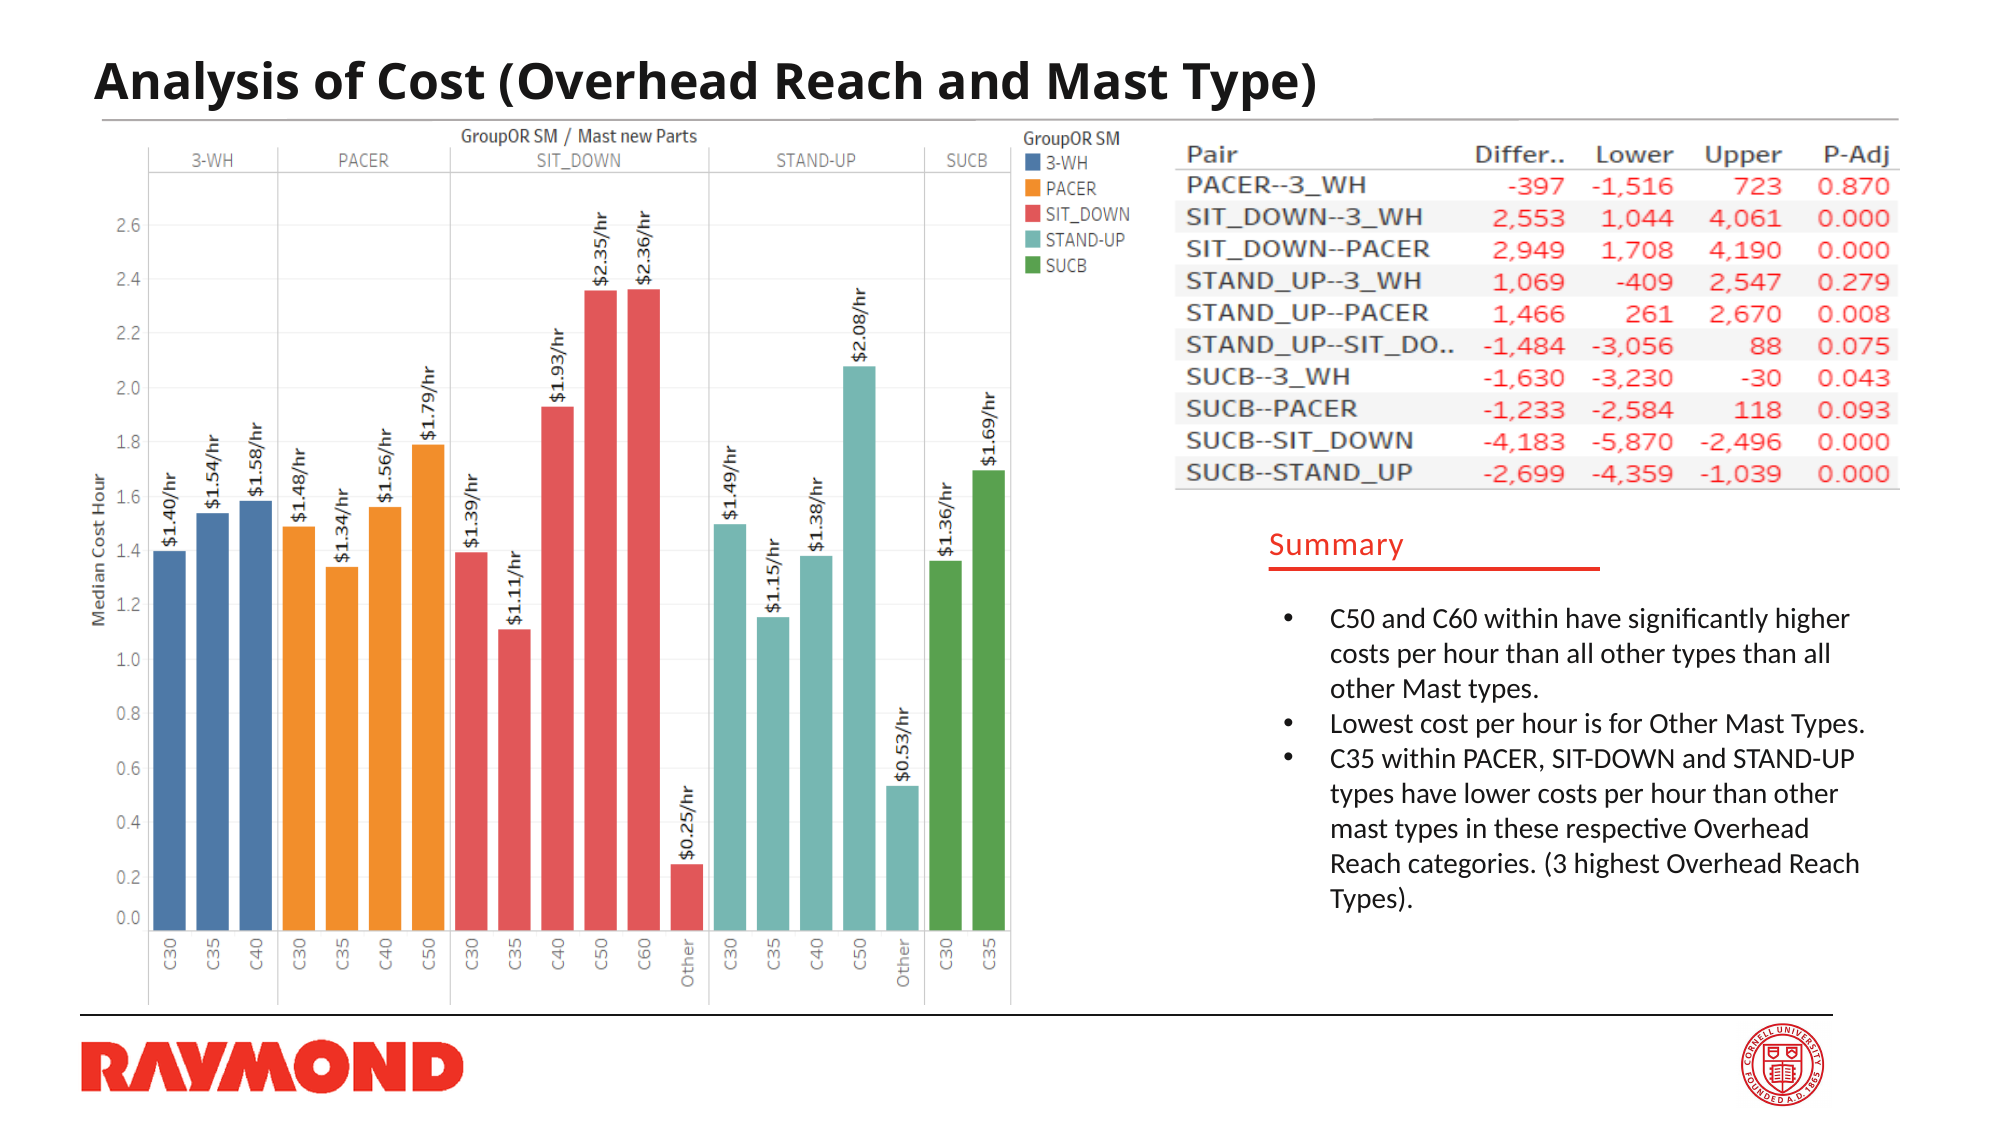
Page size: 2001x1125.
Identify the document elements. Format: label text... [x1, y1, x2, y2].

title Analysis of Cost (Overhead Reach and Mast Type) [79, 24, 1580, 137]
picture [67, 1024, 477, 1106]
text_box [1268, 521, 1900, 961]
picture [1736, 1021, 1832, 1108]
picture [79, 123, 1900, 1005]
